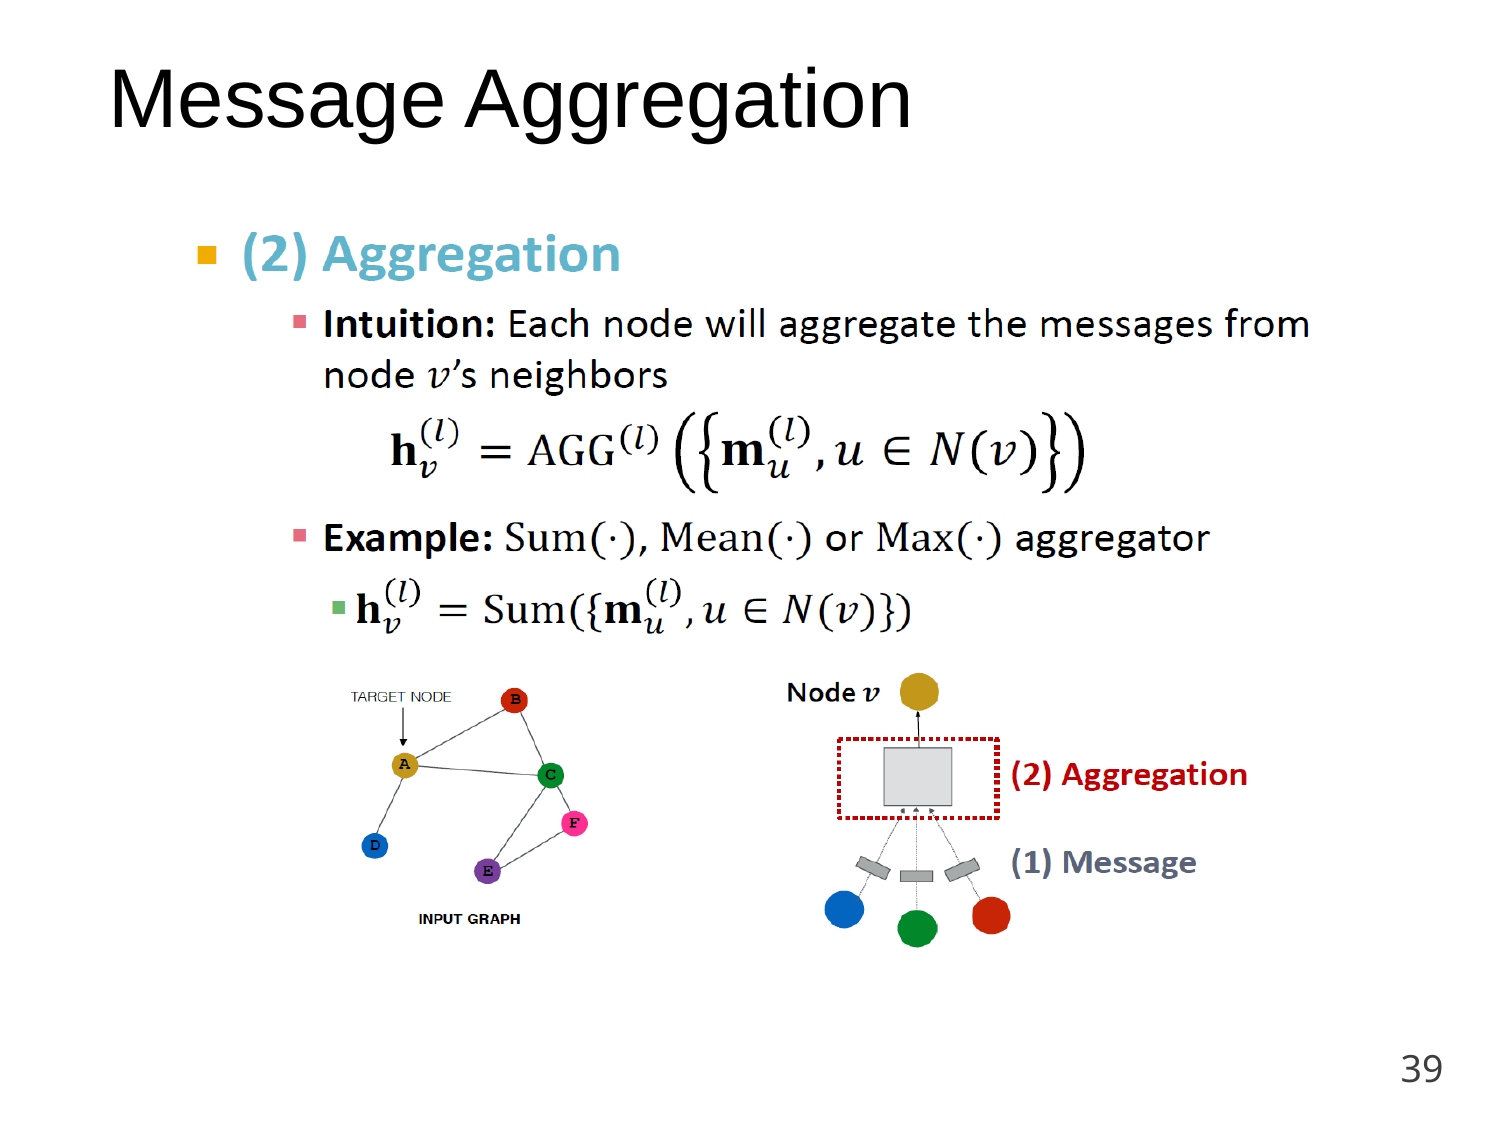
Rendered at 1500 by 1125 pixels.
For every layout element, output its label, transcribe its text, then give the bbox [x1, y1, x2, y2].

picture [174, 212, 1326, 955]
text_box 39 [1384, 1044, 1462, 1096]
text_box Message Aggregation [93, 42, 1388, 159]
